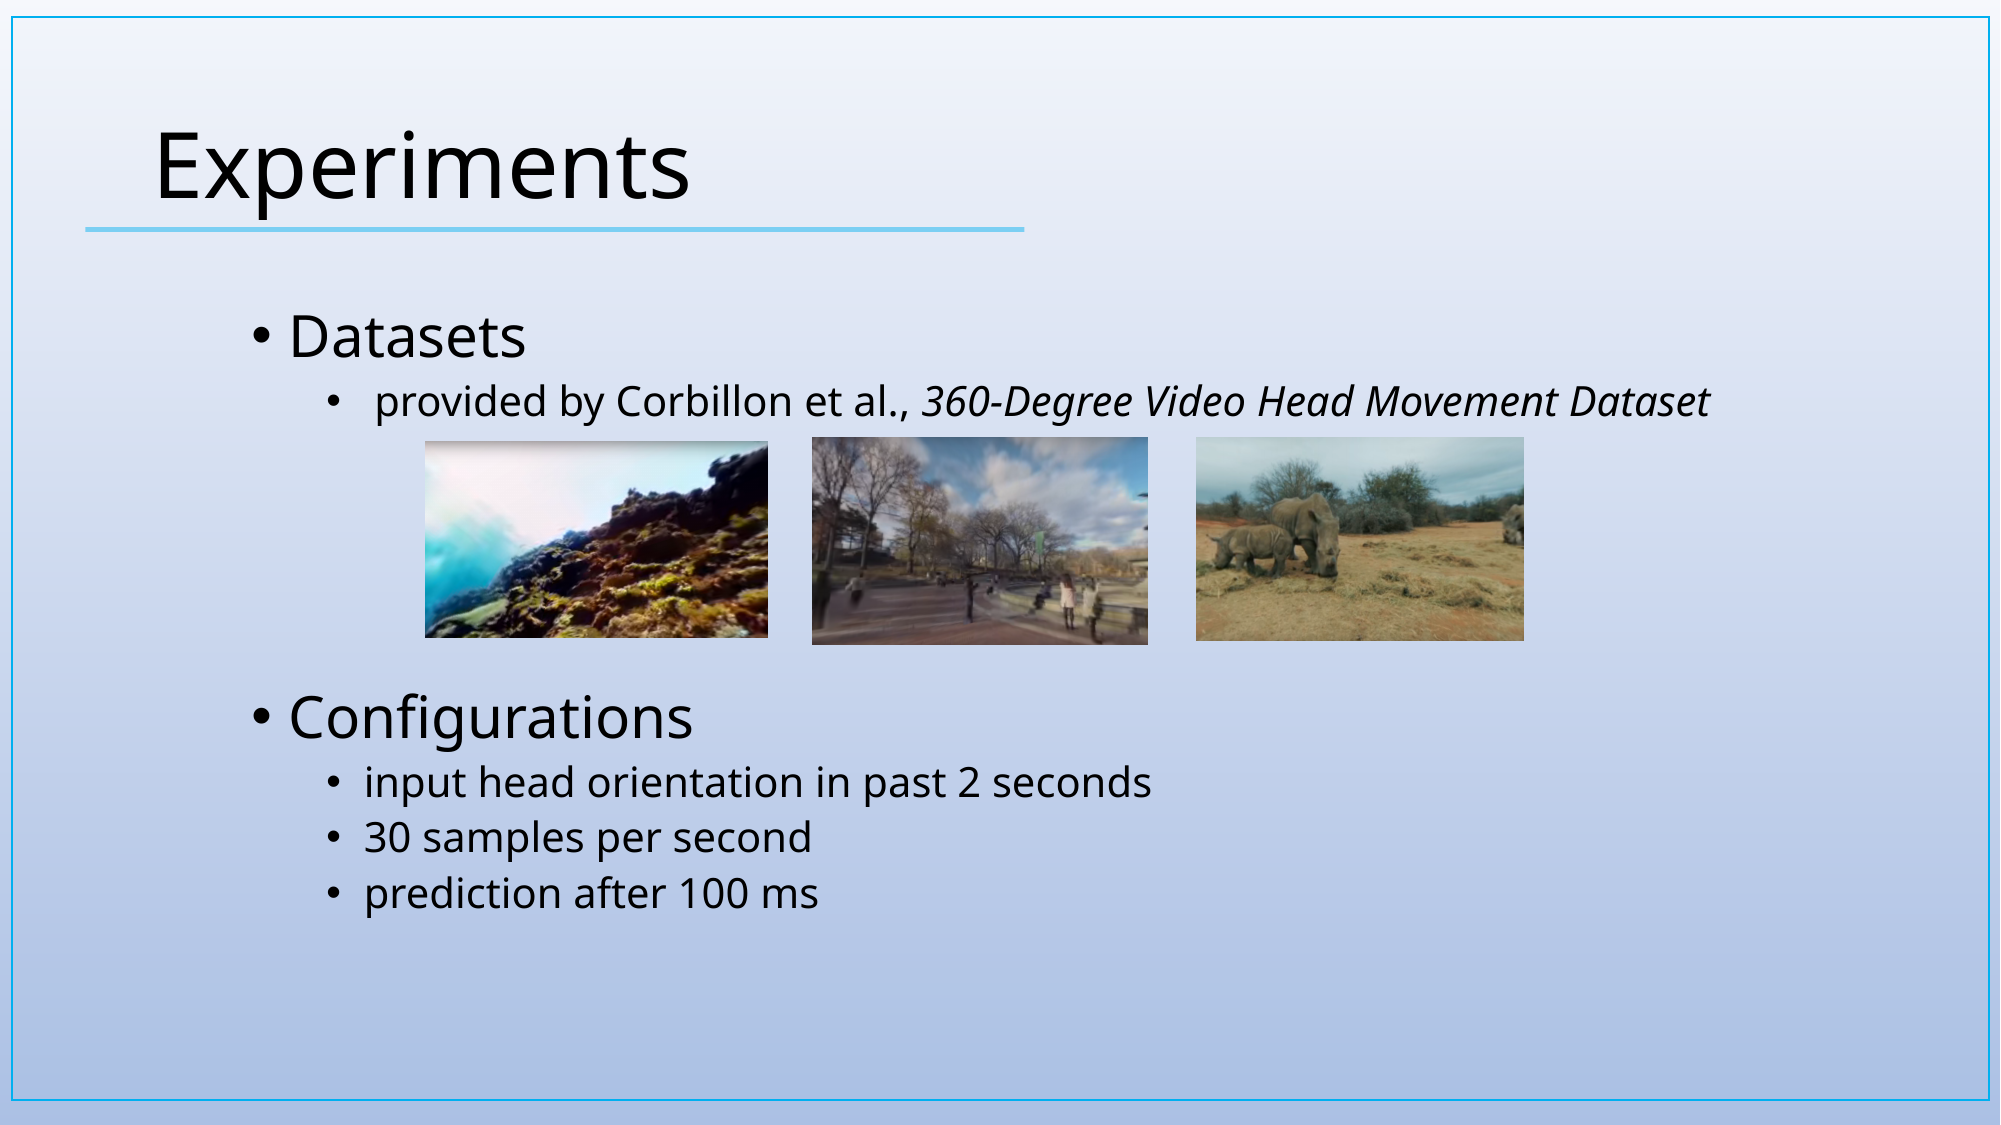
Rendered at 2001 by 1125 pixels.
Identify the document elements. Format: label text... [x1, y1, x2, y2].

list Datasets provided by Corbillon et al., 360-Degree Video Head Movement Dataset Configurations input head orientation in past 2 seconds 30 samples per second prediction after 100 ms [236, 299, 1833, 1014]
picture [1196, 437, 1524, 641]
title Experiments [137, 59, 1863, 278]
picture [812, 437, 1148, 645]
text_box [11, 16, 1990, 1101]
picture [425, 441, 768, 638]
